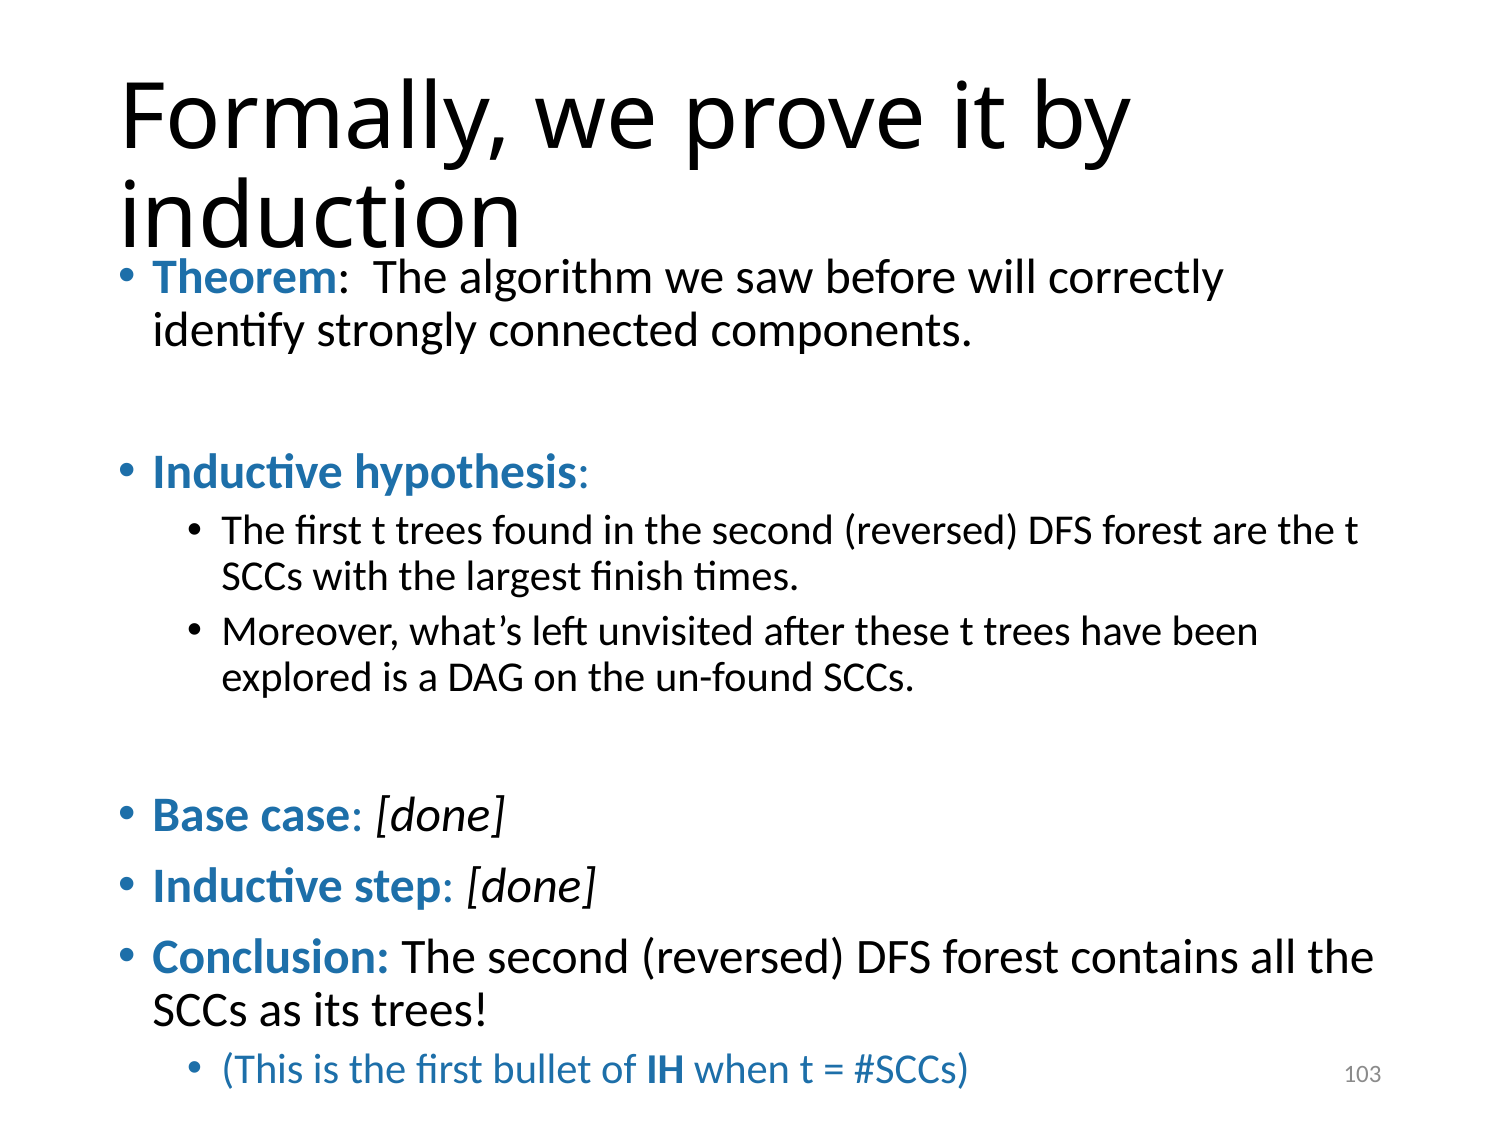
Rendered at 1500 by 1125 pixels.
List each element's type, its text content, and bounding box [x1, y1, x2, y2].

title Formally, we prove it by induction [103, 59, 1397, 242]
slide_number 103 [1059, 1042, 1397, 1103]
list Theorem: The algorithm we saw before will correctly identify strongly connected components. Inductive hypothesis: The first t trees found in the second (reversed) DFS forest are the t SCCs with the largest finish times. Moreover, what’s left unvisited after these t trees have been explored is a DAG on the un-found SCCs. Base case: [done] Inductive step: [done] Conclusion: The second (reversed) DFS forest contains all the SCCs as its trees! (This is the first bullet of IH when t = #SCCs) [103, 242, 1397, 1109]
